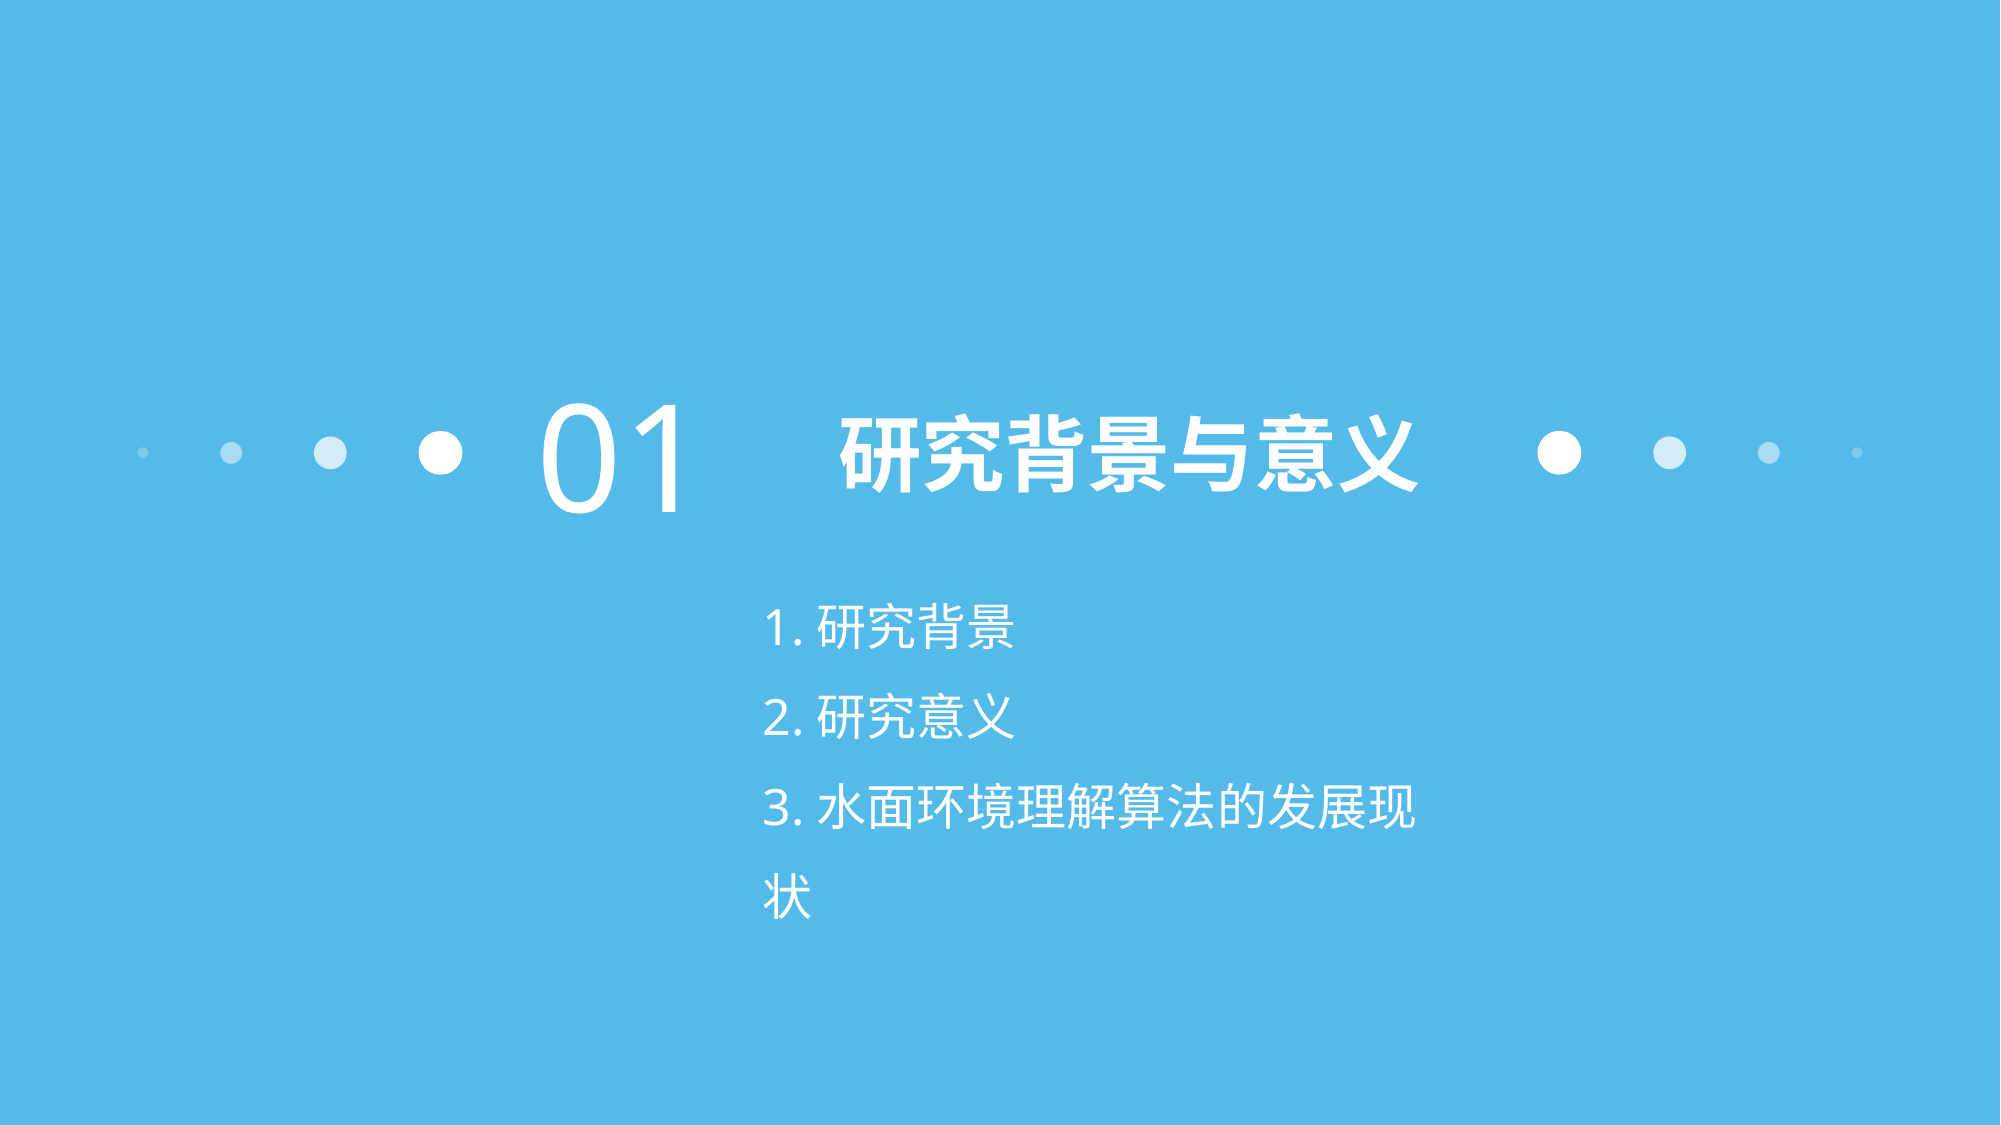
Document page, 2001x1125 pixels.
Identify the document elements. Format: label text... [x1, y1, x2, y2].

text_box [748, 360, 1494, 999]
text_box [417, 429, 464, 476]
text_box [1756, 440, 1781, 465]
text_box [1850, 446, 1864, 460]
text_box [136, 446, 150, 460]
text_box [312, 435, 348, 471]
text_box 01 [521, 355, 723, 551]
text_box [1652, 435, 1688, 471]
text_box [1536, 429, 1583, 476]
text_box [219, 440, 244, 465]
